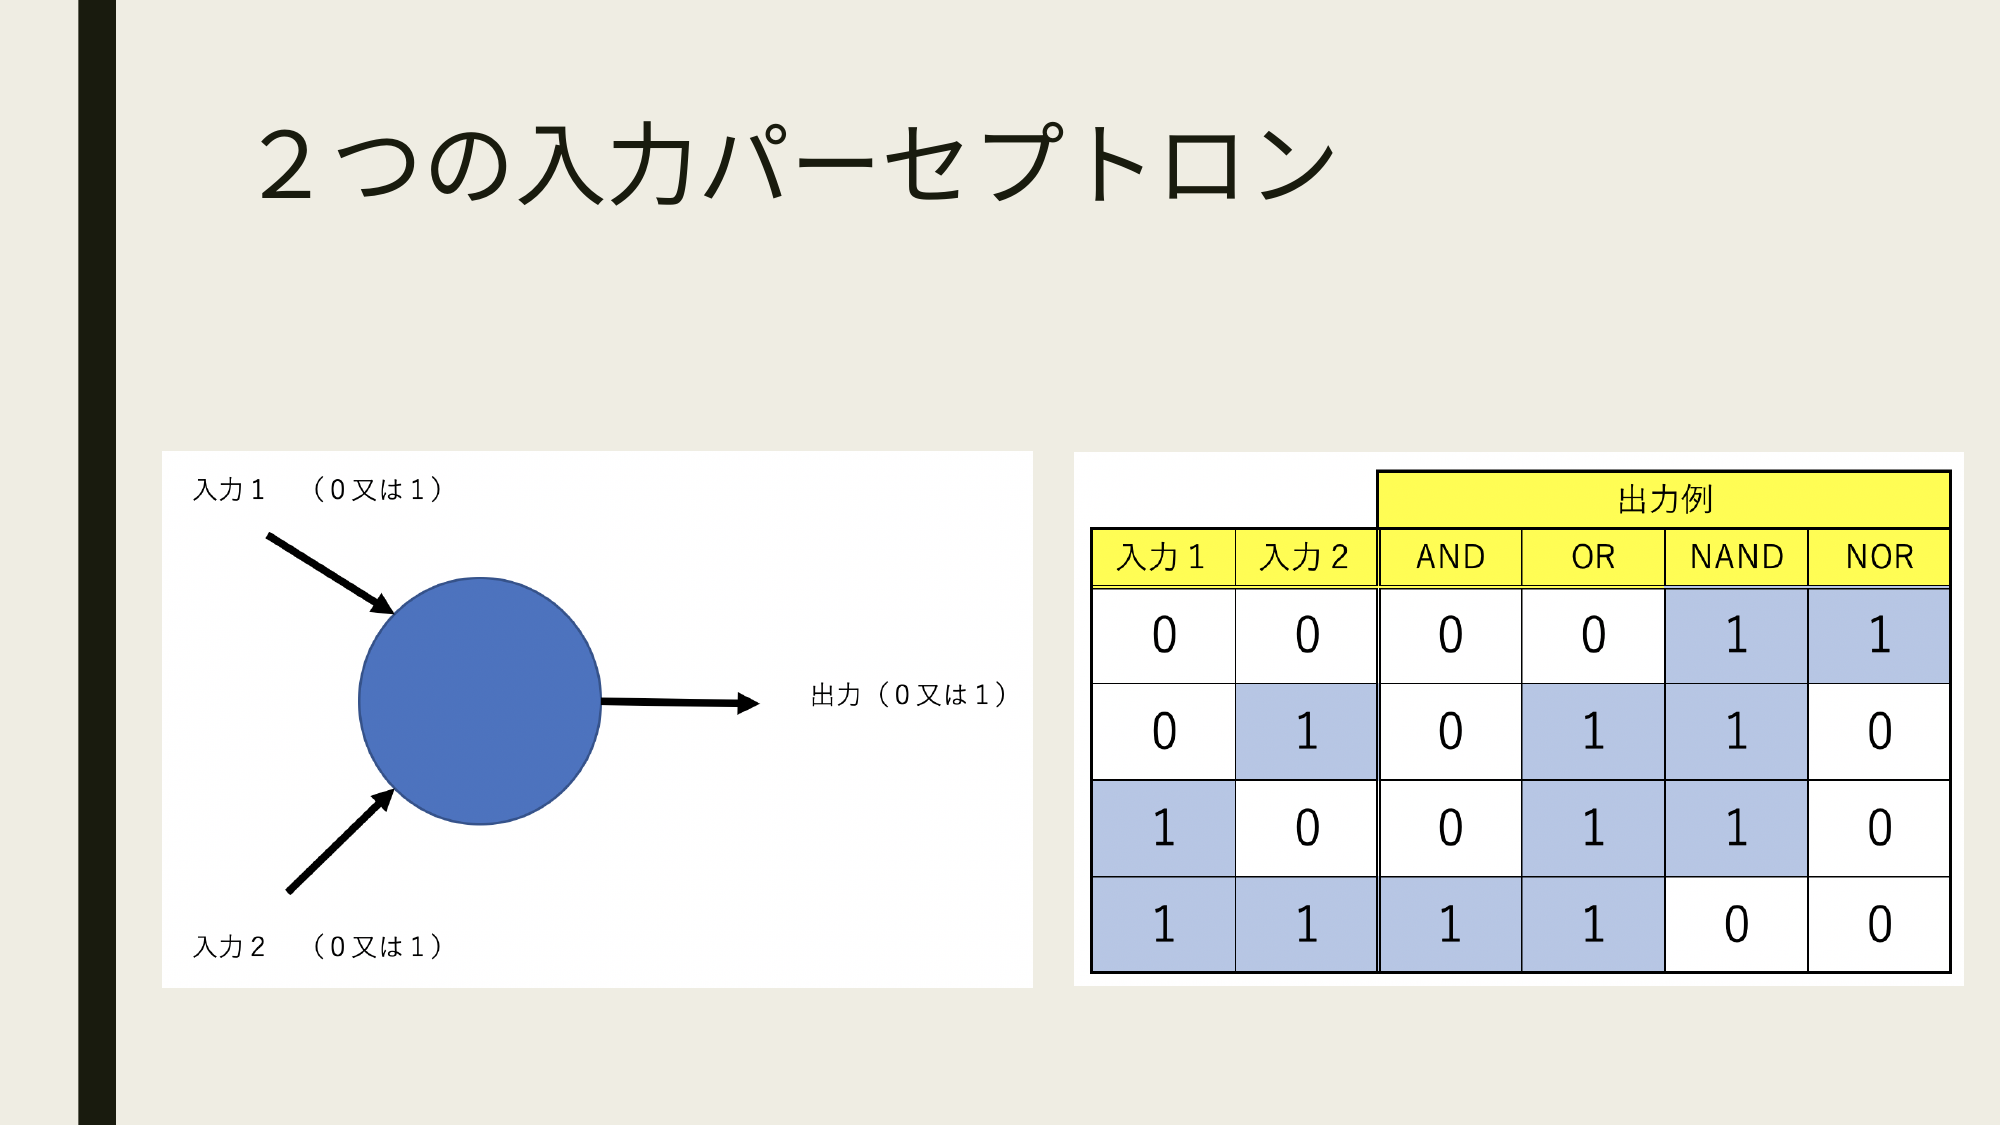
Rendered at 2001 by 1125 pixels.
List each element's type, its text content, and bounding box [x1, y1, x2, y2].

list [162, 451, 1033, 988]
picture [1074, 452, 1964, 986]
title ２つの入力パーセプトロン [225, 112, 1800, 357]
